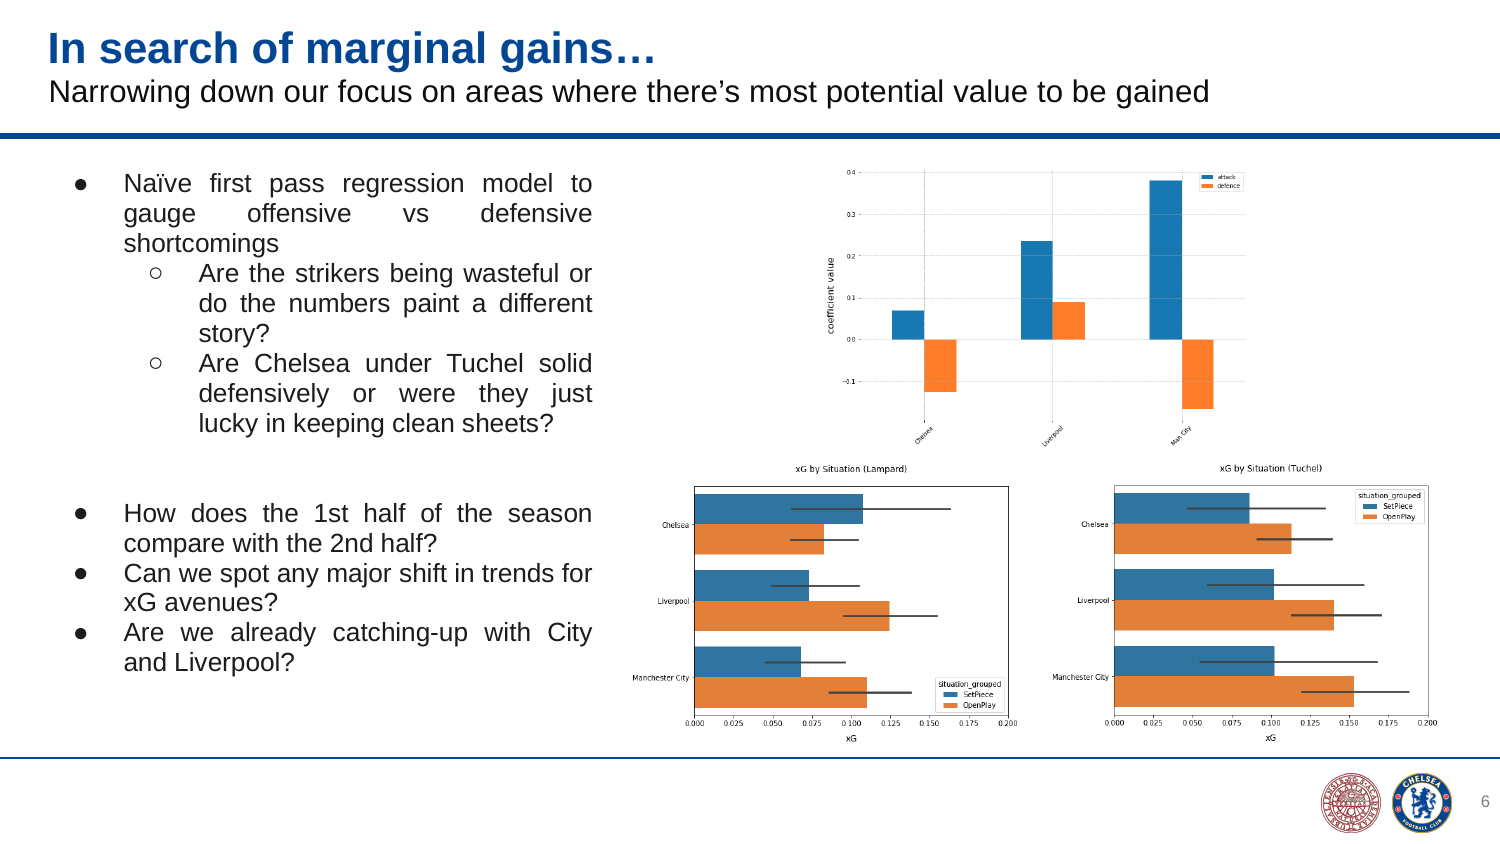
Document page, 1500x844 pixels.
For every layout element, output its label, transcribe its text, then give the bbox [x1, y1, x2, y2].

list In search of marginal gains… [47, 20, 1283, 79]
picture [822, 168, 1246, 450]
picture [1051, 462, 1440, 744]
slide_number ‹#› [1452, 783, 1491, 818]
picture [630, 462, 1019, 744]
picture [1321, 773, 1381, 833]
list Naïve first pass regression model to gauge offensive vs defensive shortcomings Are the strikers being wasteful or do the numbers paint a different story? Are Chelsea under Tuchel solid defensively or were they just lucky in keeping clean sheets? How does the 1st half of the season compare with the 2nd half? Can we spot any major shift in trends for xG avenues? Are we already catching-up with City and Liverpool? [48, 168, 598, 726]
picture [1392, 773, 1452, 833]
list Narrowing down our focus on areas where there’s most potential value to be gained [48, 70, 1284, 105]
